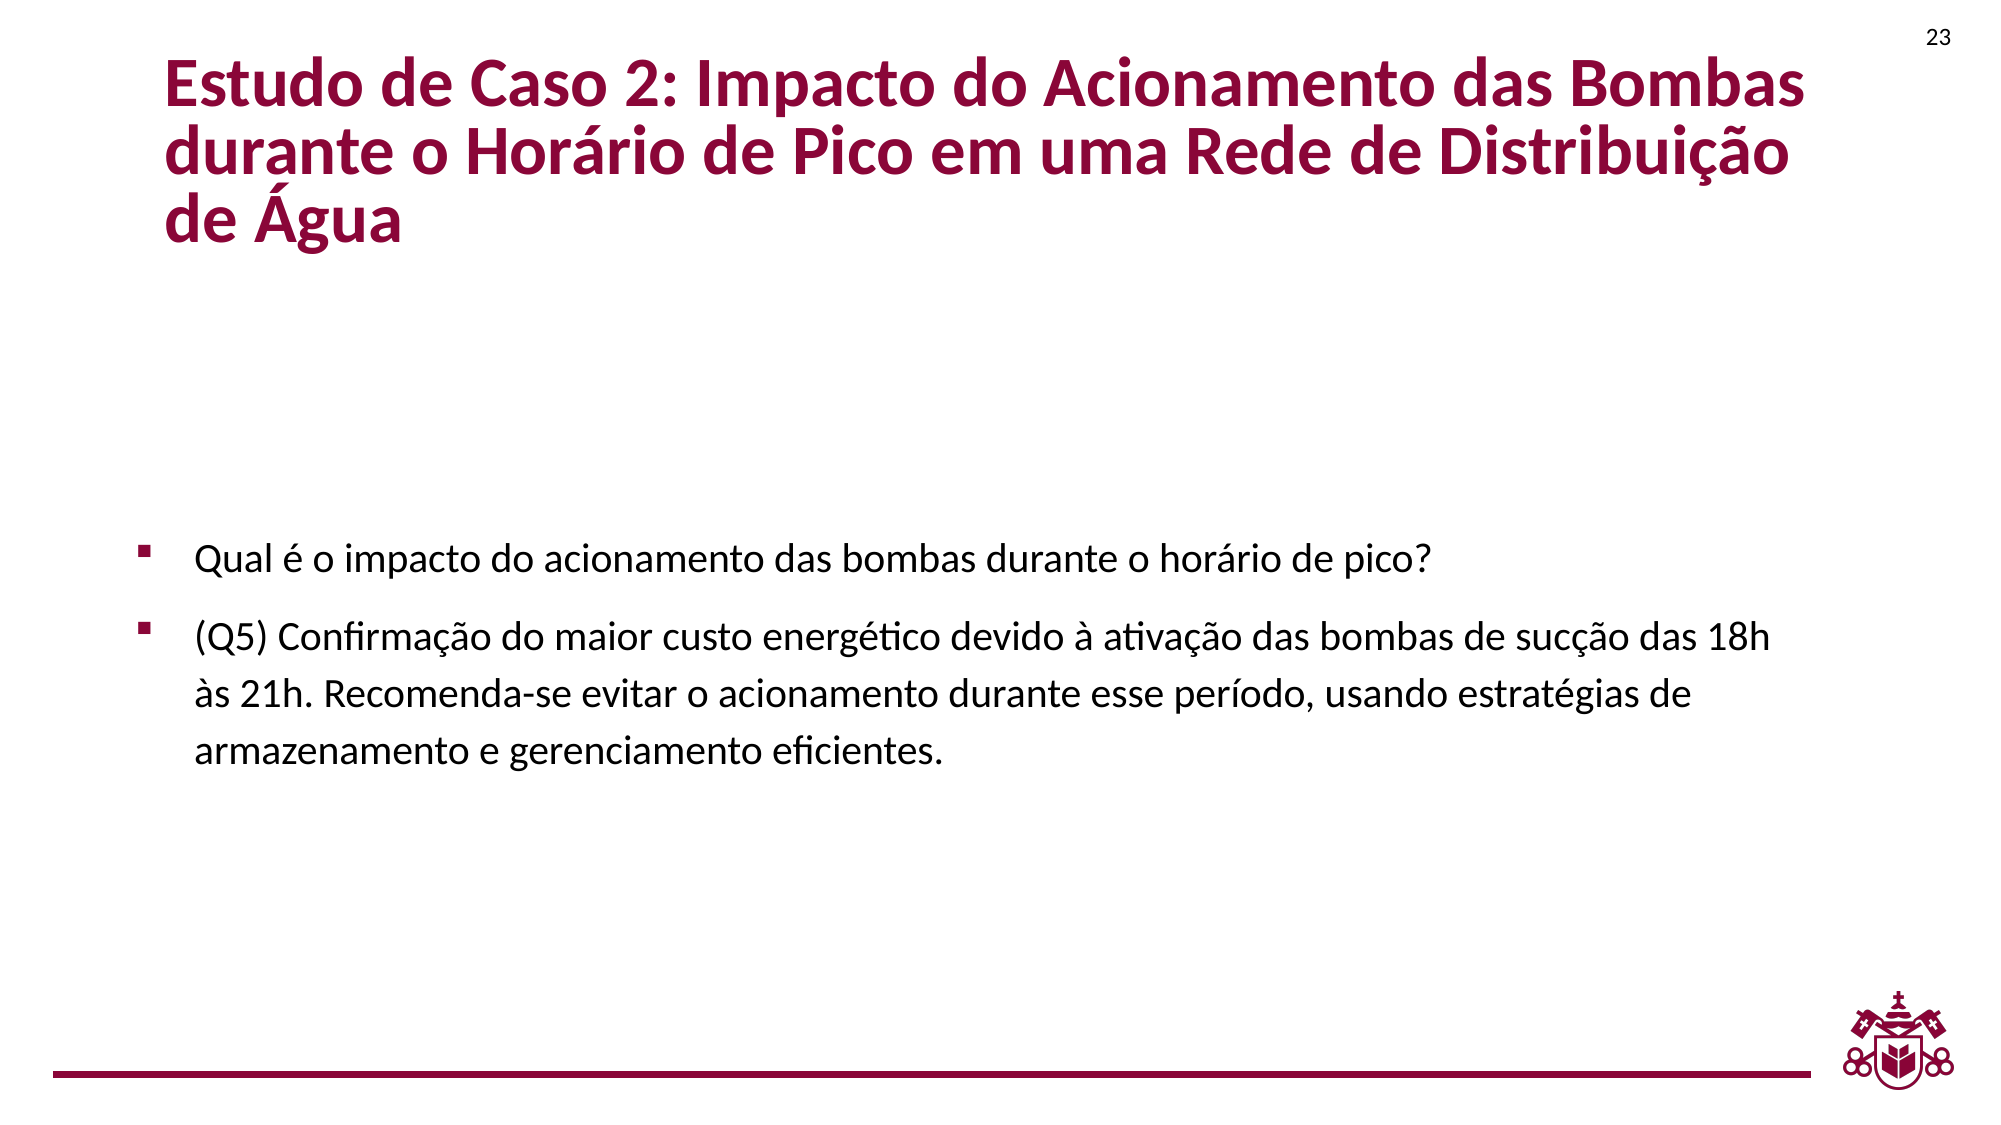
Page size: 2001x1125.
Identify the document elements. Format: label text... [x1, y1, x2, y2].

list Estudo de Caso 2: Impacto do Acionamento das Bombas durante o Horário de Pico em uma Rede de Distribuição de Água [149, 117, 1851, 264]
list Qual é o impacto do acionamento das bombas durante o horário de pico? (Q5) Confirmação do maior custo energético devido à ativação das bombas de sucção das 18h às 21h. Recomenda-se evitar o acionamento durante esse período, usando estratégias de armazenamento e gerenciamento eficientes. [119, 263, 1821, 1034]
slide_number 23 [1516, 5, 1967, 66]
picture [1843, 991, 1954, 1090]
